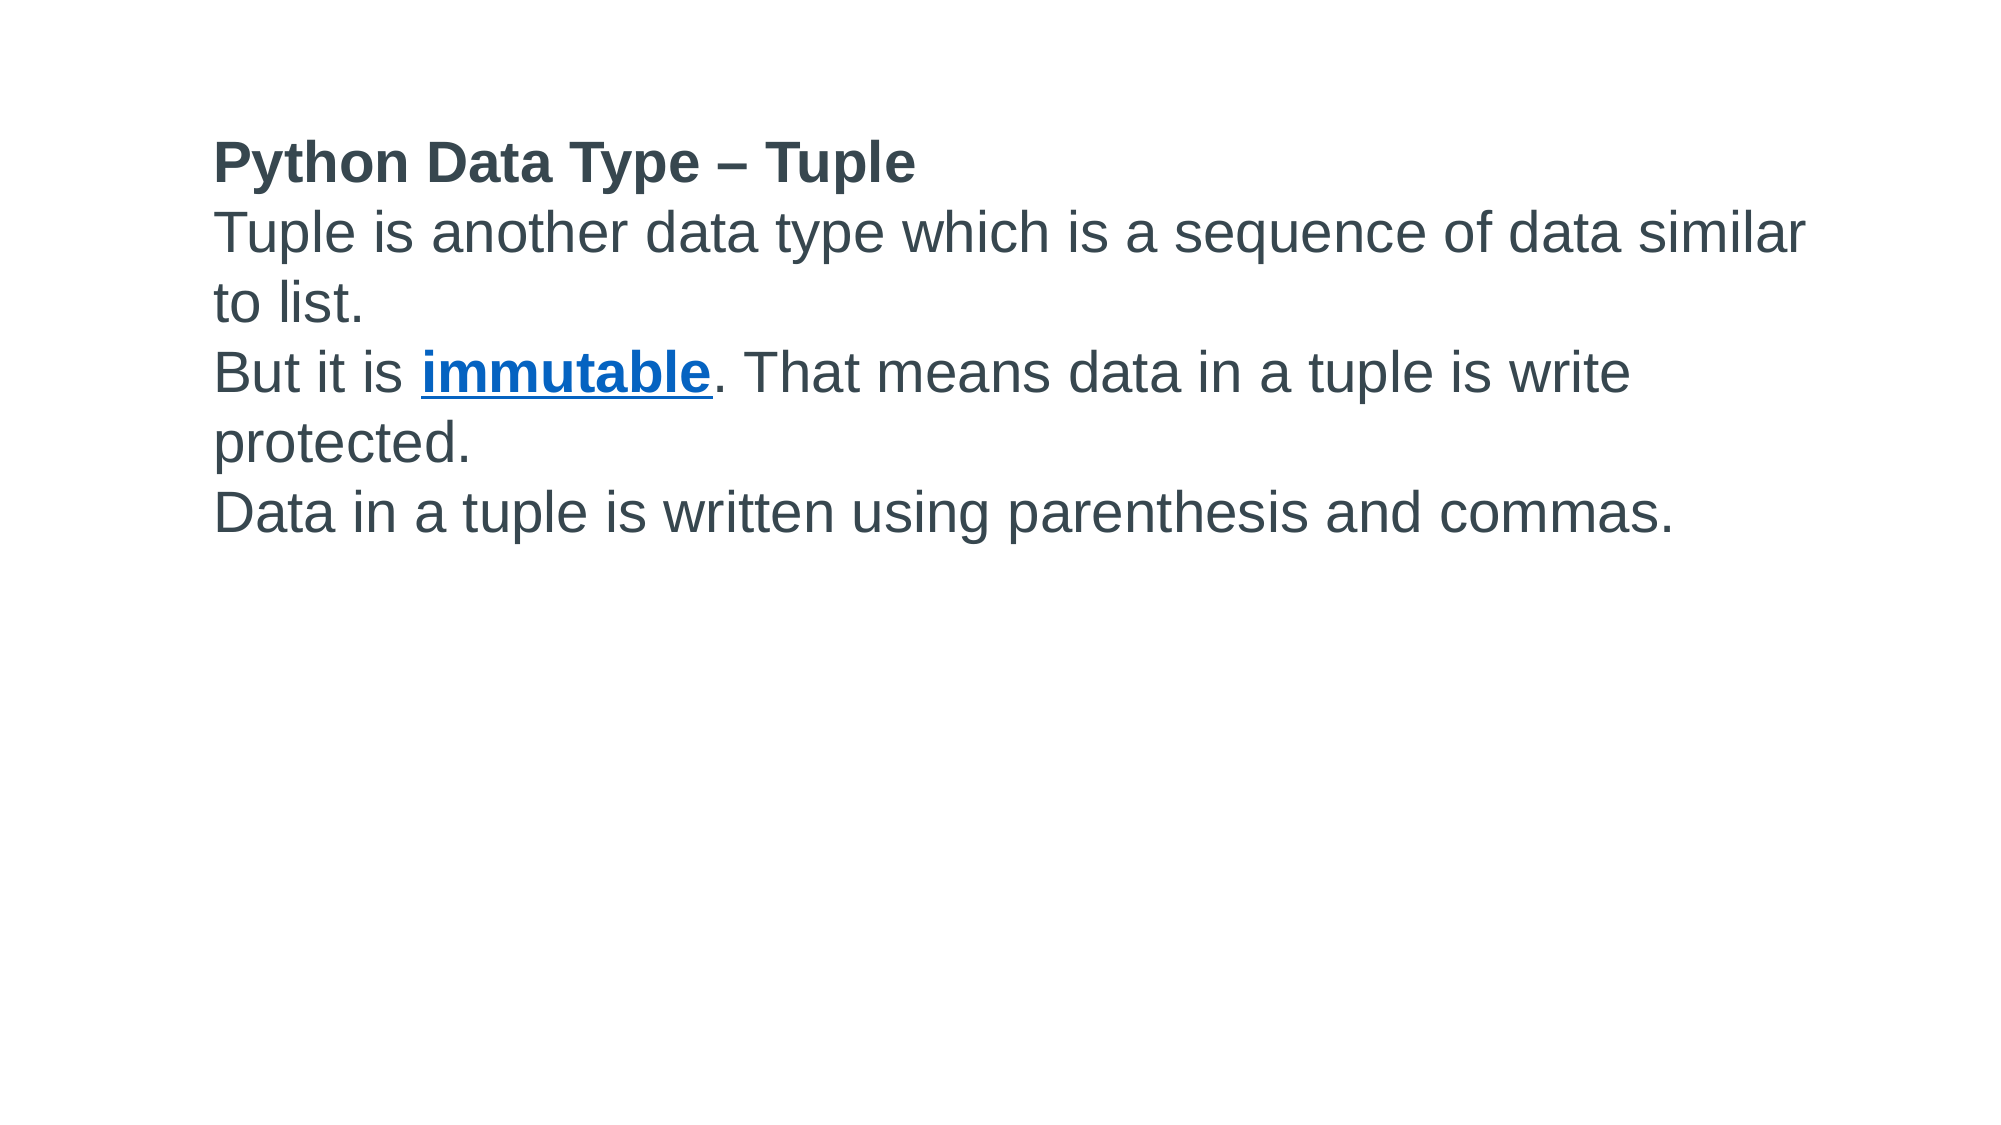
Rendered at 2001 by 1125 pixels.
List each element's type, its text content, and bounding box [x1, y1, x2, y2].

text_box Python Data Type – Tuple Tuple is another data type which is a sequence of data similar to list. But it is immutable. That means data in a tuple is write protected. Data in a tuple is written using parenthesis and commas. [198, 116, 1885, 415]
